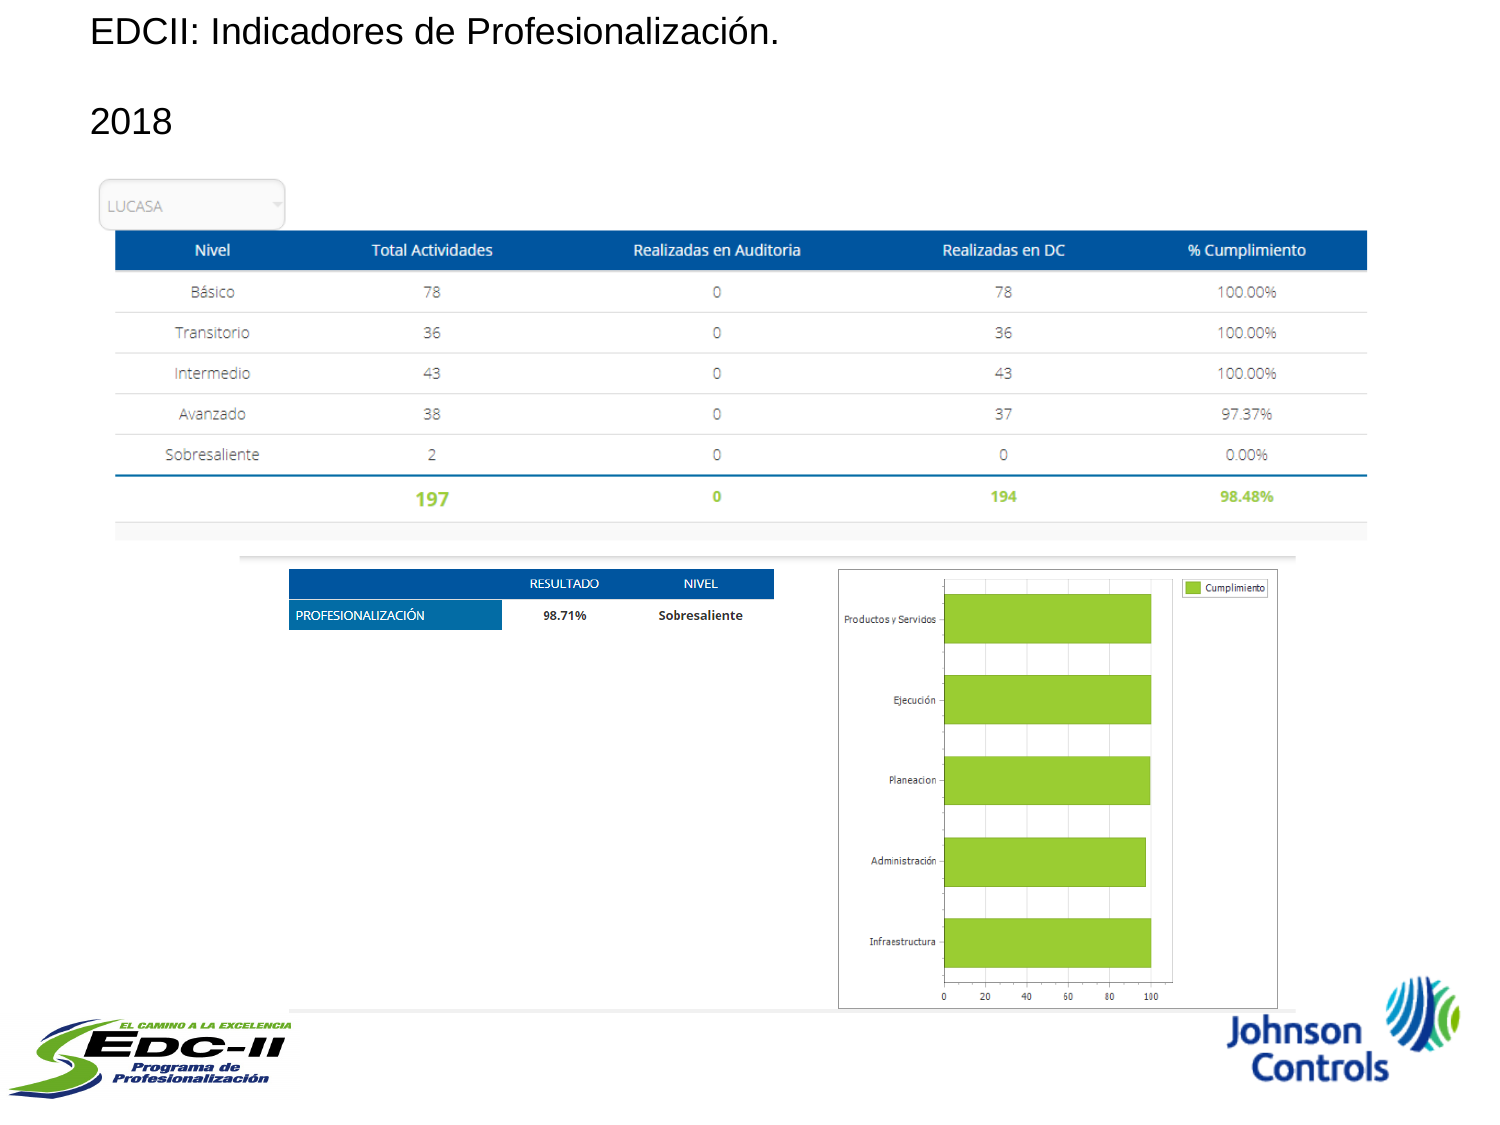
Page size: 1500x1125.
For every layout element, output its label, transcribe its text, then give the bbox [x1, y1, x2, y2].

picture [0, 556, 1463, 1101]
picture [74, 169, 1413, 545]
text_box EDCII: Indicadores de Profesionalización. 2018 [75, 0, 985, 150]
